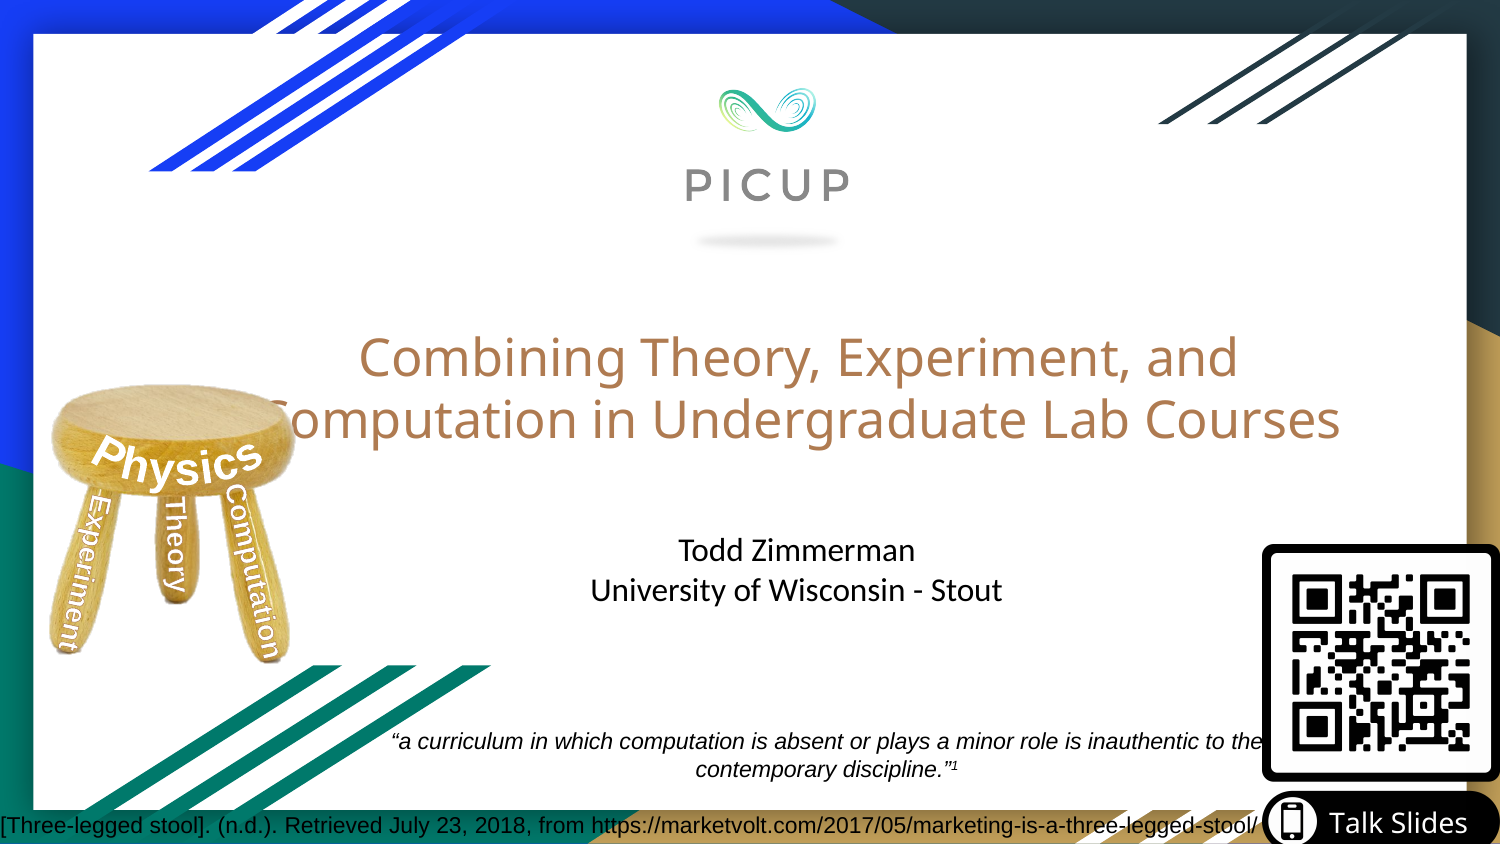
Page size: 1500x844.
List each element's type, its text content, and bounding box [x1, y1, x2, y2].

text_box [Three-legged stool]. (n.d.). Retrieved July 23, 2018, from https://marketvolt.com/2017/05/marketing-is-a-three-legged-stool/ [0, 803, 1257, 844]
subtitle “a curriculum in which computation is absent or plays a minor role is inauthentic to the contemporary discipline.”1 [343, 711, 1257, 798]
picture [1262, 544, 1500, 844]
text_box Todd Zimmerman University of Wisconsin - Stout [508, 513, 1086, 624]
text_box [0, 343, 457, 730]
picture [634, 33, 901, 300]
title Combining Theory, Experiment, and Computation in Undergraduate Lab Courses [237, 298, 1362, 537]
